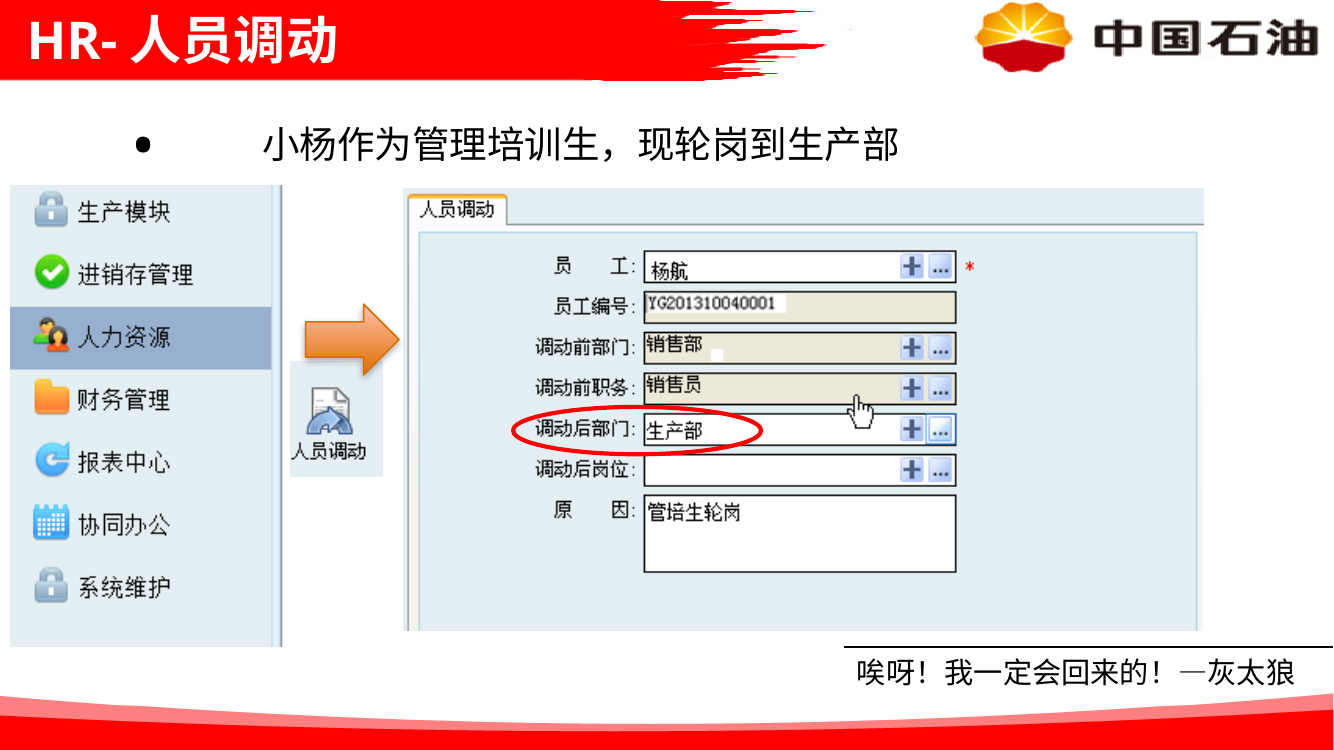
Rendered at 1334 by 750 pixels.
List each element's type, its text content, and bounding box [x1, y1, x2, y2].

picture [0, 0, 1334, 750]
list 小杨作为管理培训生，现轮岗到生产部 [64, 113, 1265, 609]
text_box 唉呀！我一定会回来的！—灰太狼 [831, 646, 1321, 697]
title HR-人员调动 [0, 0, 384, 106]
text_box [304, 303, 398, 359]
